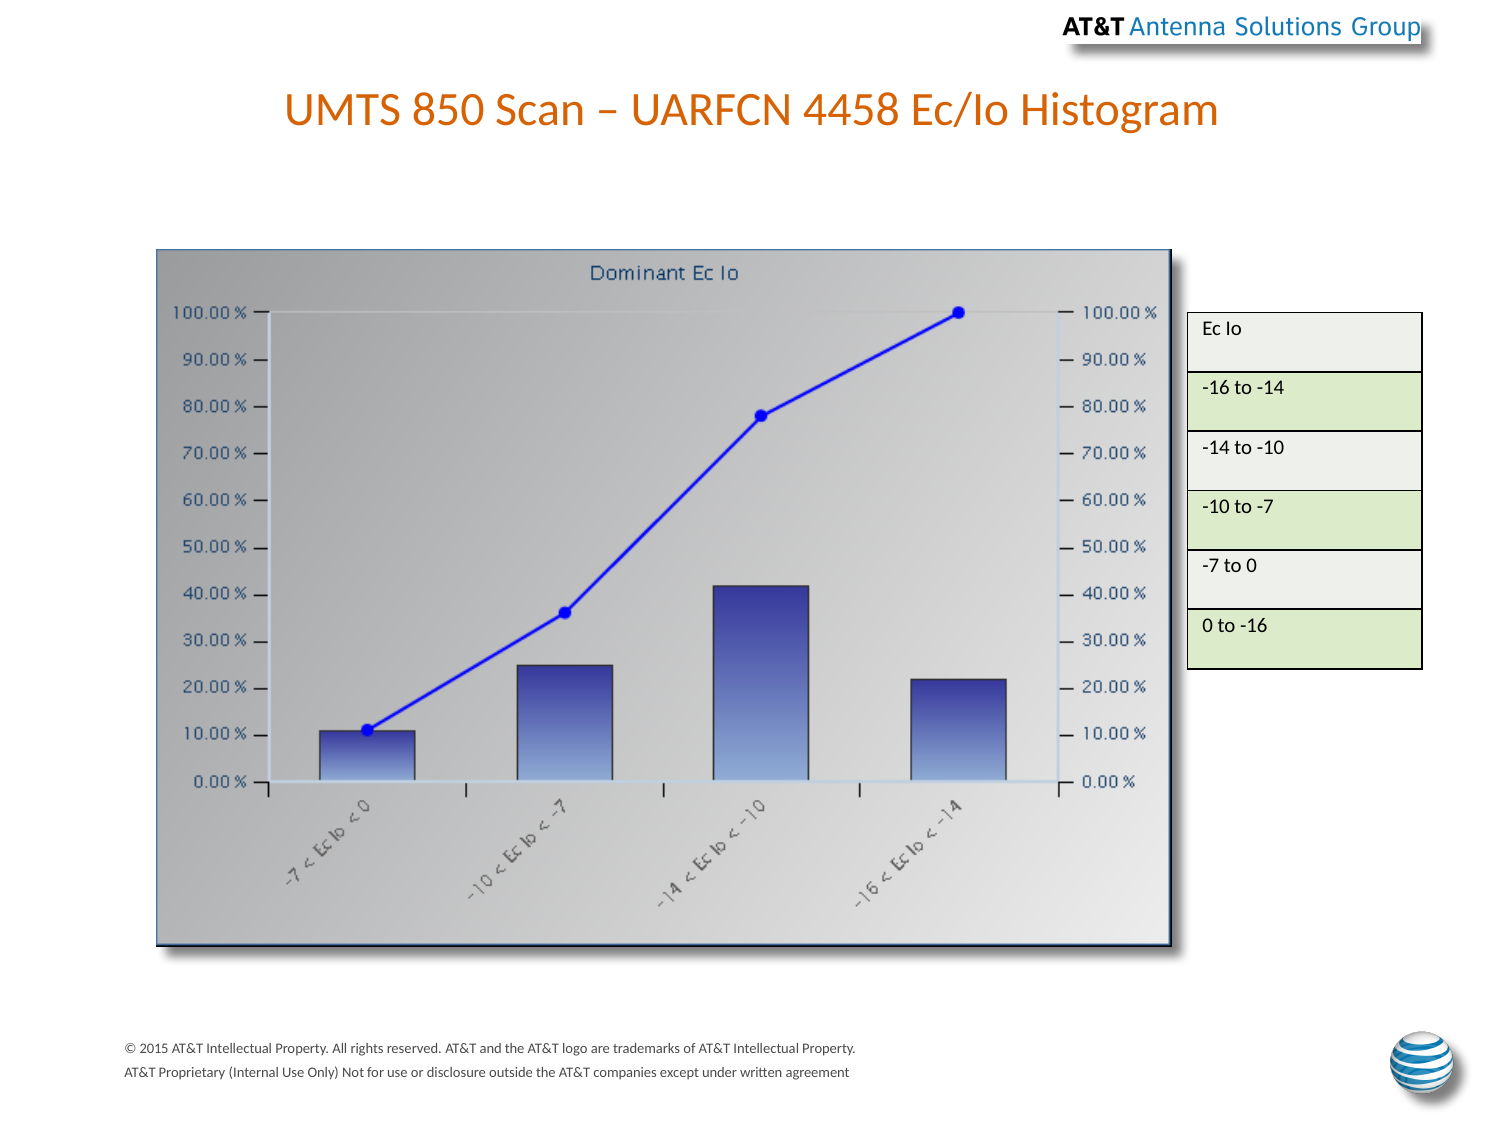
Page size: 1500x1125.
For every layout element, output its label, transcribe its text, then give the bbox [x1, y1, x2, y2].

table_cell -14 to -10 [1188, 432, 1421, 490]
table_cell -10 to -7 [1188, 491, 1421, 549]
table_cell 0 to -16 [1188, 610, 1421, 668]
text_box UMTS 850 Scan – UARFCN 4458 Ec/Io Histogram [31, 70, 1485, 143]
text_box © 2015 AT&T Intellectual Property. All rights reserved. AT&T and the AT&T logo are trademarks of AT&T Intellectual Property. [109, 1031, 1204, 1054]
text_box AT&T Proprietary (Internal Use Only) Not for use or disclosure outside the AT&T companies except under written agreement [109, 1054, 1204, 1088]
table_header Ec Io [1188, 313, 1421, 371]
table_cell -16 to -14 [1188, 373, 1421, 430]
picture [1390, 1030, 1454, 1094]
table_cell -7 to 0 [1188, 551, 1421, 608]
picture [155, 249, 1173, 947]
picture [1062, 15, 1421, 44]
